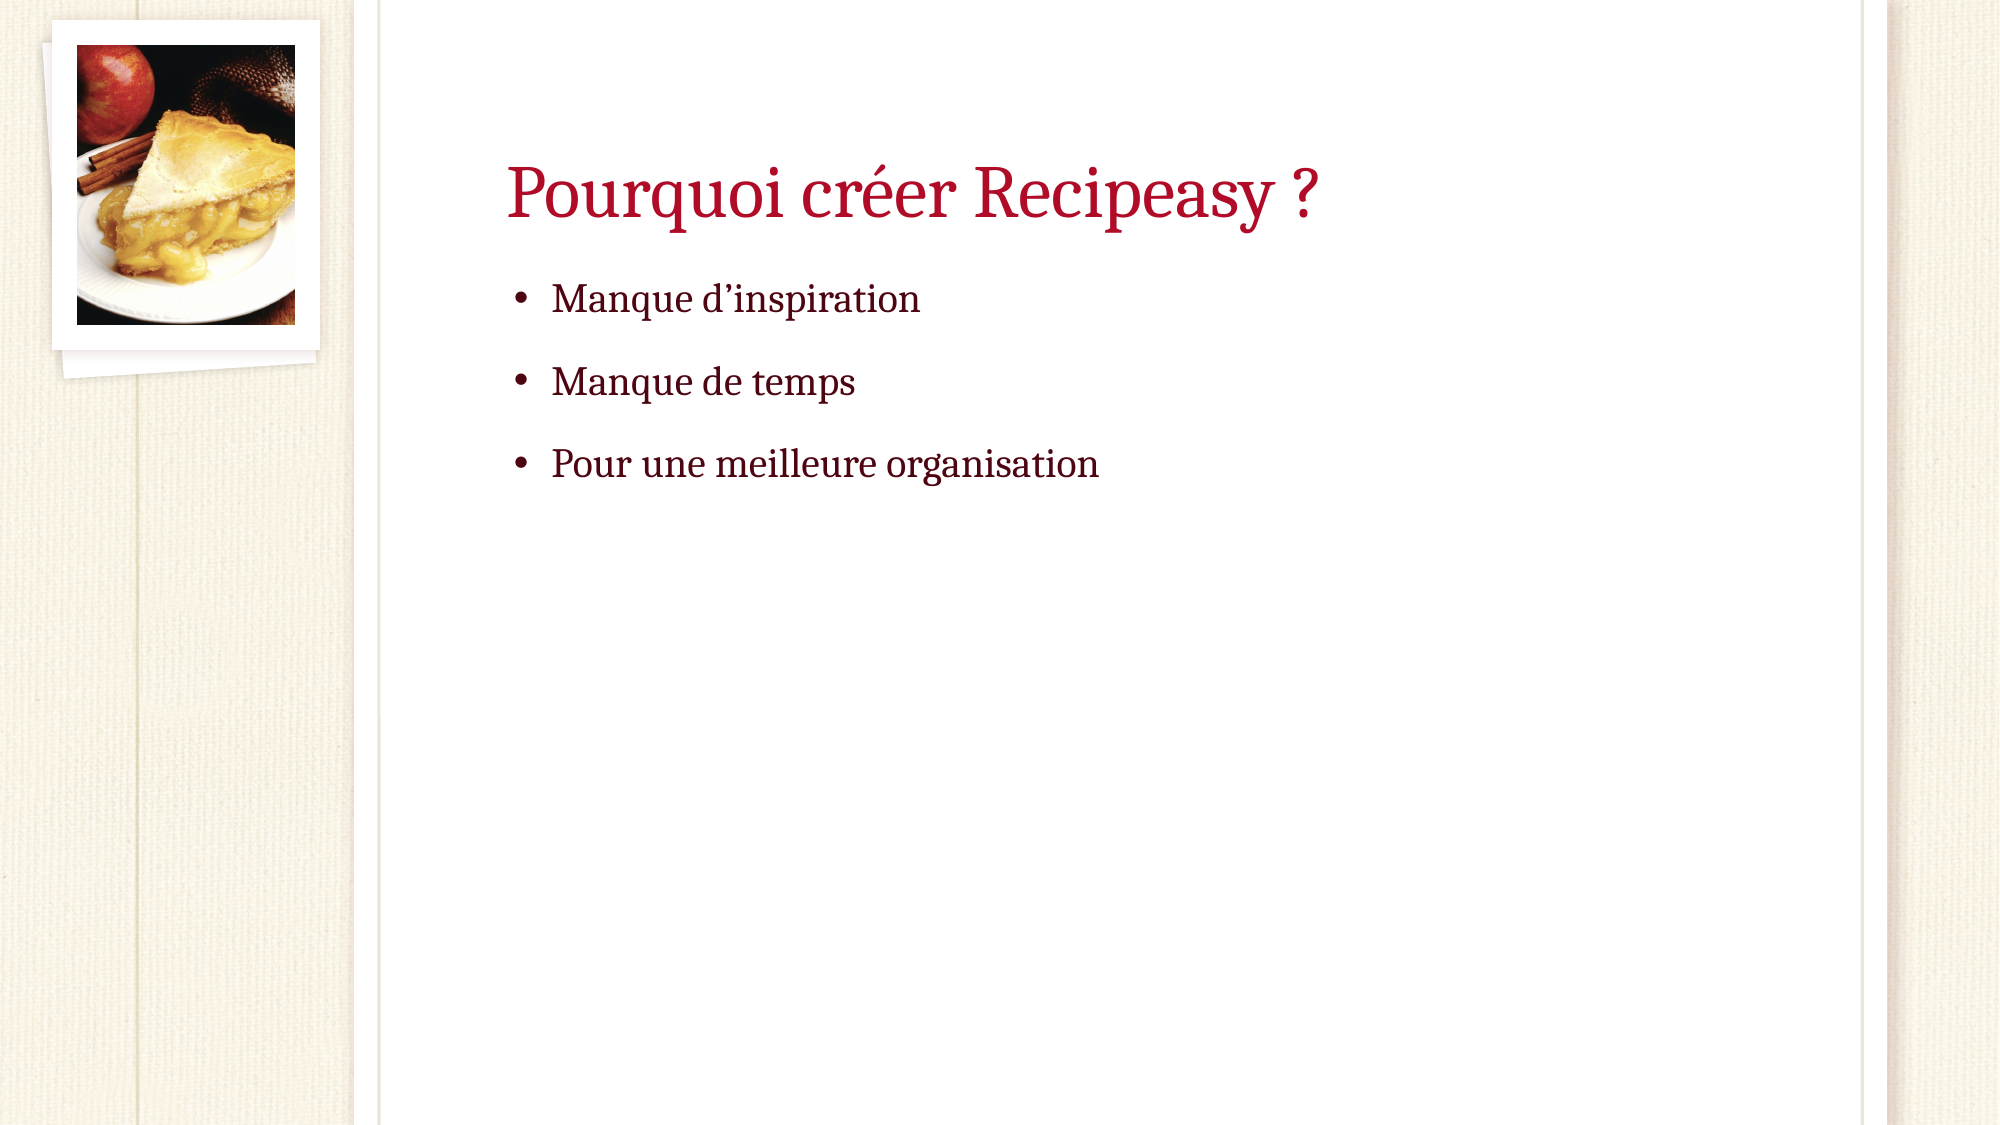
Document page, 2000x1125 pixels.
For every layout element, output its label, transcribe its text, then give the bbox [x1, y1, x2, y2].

title Pourquoi créer Recipeasy ? [491, 52, 1750, 240]
picture [76, 44, 296, 325]
picture [1888, 0, 2000, 1125]
list Manque d’inspiration Manque de temps Pour une meilleure organisation [491, 269, 1750, 1013]
picture [0, 0, 354, 1125]
